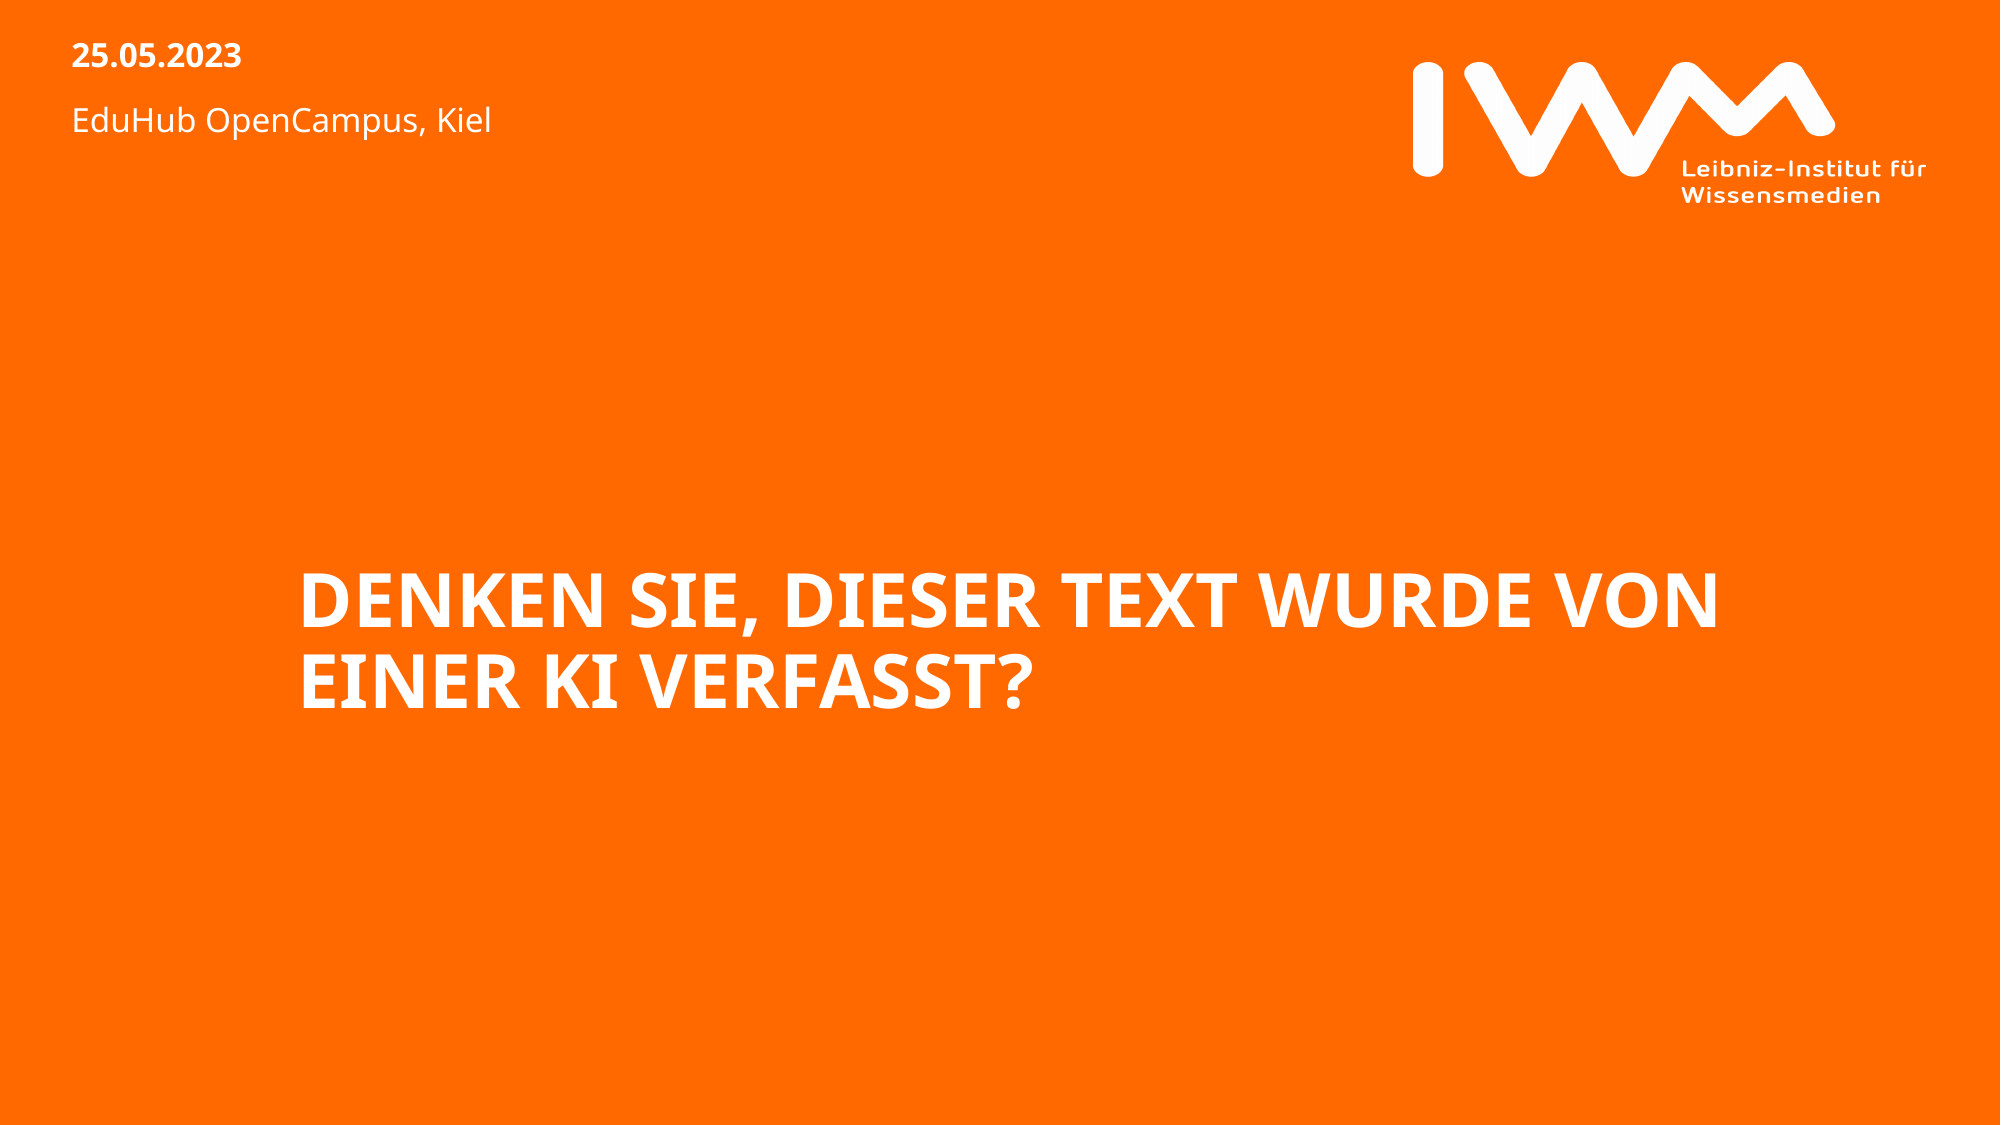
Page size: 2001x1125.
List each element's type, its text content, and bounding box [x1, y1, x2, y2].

picture [1413, 62, 1926, 203]
list 25.05.2023 [71, 29, 648, 95]
title Denken sie, dieser Text wurde von einer KI verfasst? [282, 553, 1795, 725]
list EduHub OpenCampus, Kiel [71, 95, 1222, 184]
